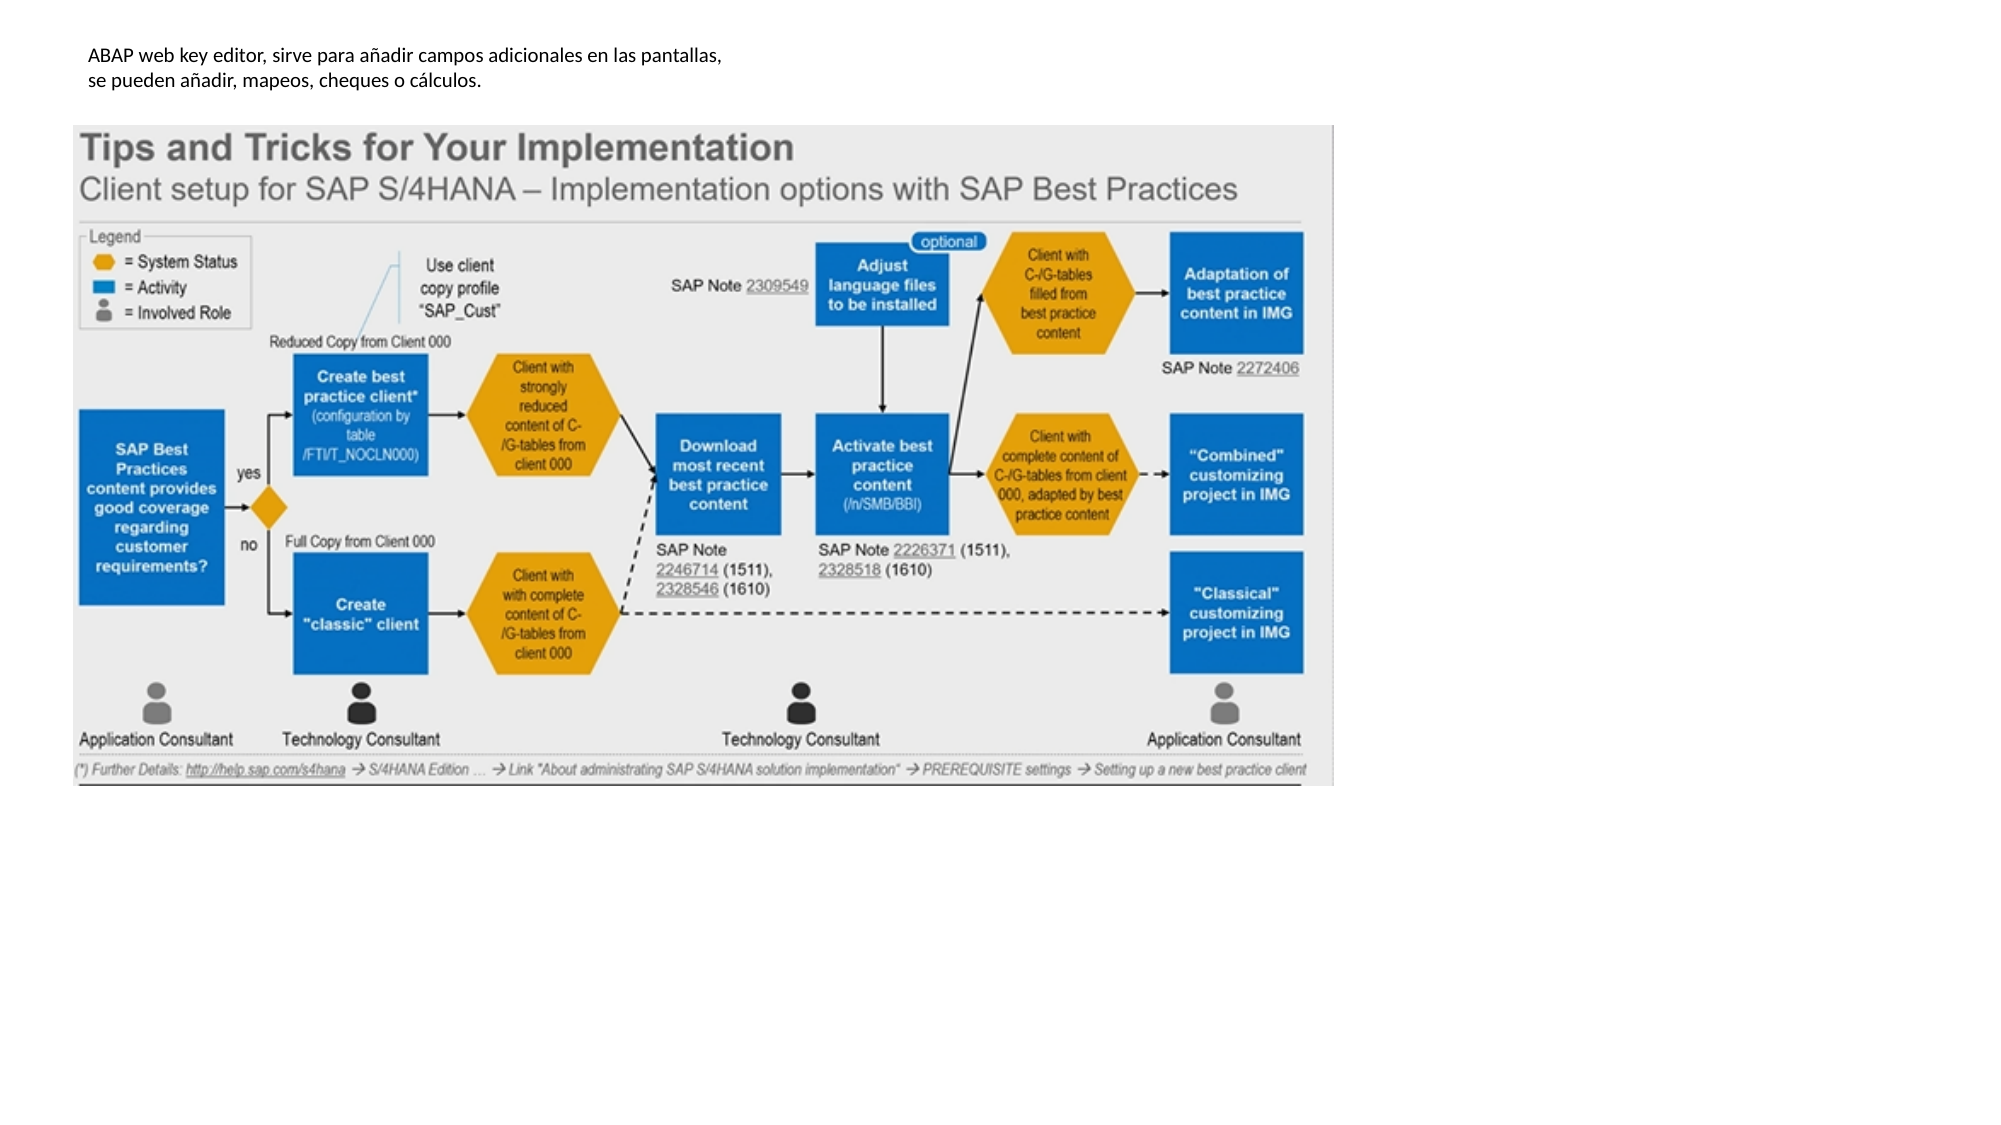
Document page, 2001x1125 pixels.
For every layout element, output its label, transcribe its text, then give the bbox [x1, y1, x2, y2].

picture [73, 125, 1334, 786]
text_box ABAP web key editor, sirve para añadir campos adicionales en las pantallas, se pueden añadir, mapeos, cheques o cálculos. [73, 34, 738, 125]
